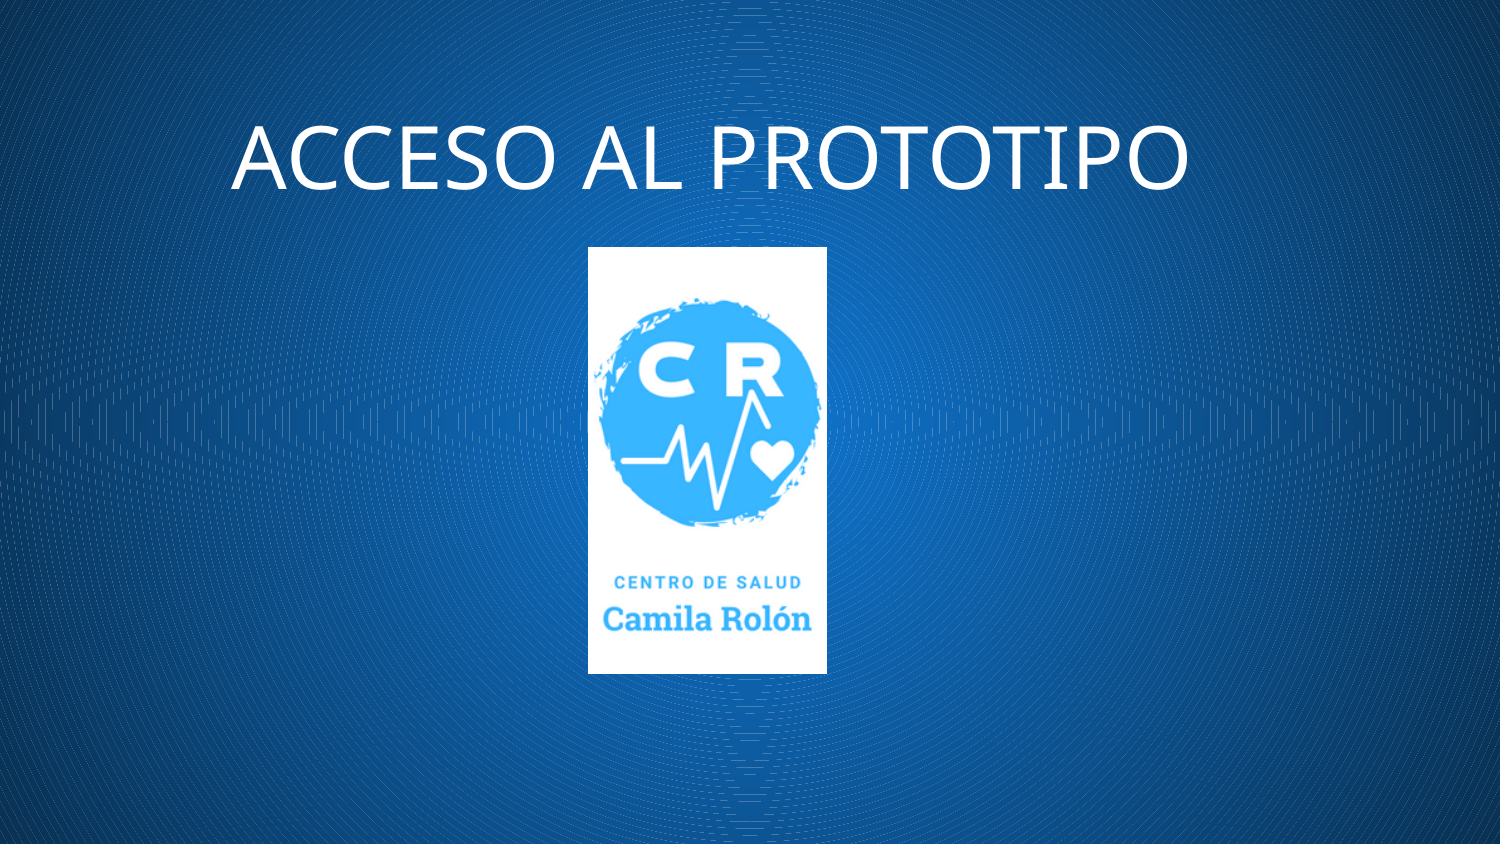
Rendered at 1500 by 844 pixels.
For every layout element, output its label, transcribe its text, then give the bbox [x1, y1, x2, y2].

picture [588, 247, 827, 674]
text_box ACCESO AL PROTOTIPO [216, 87, 1316, 222]
